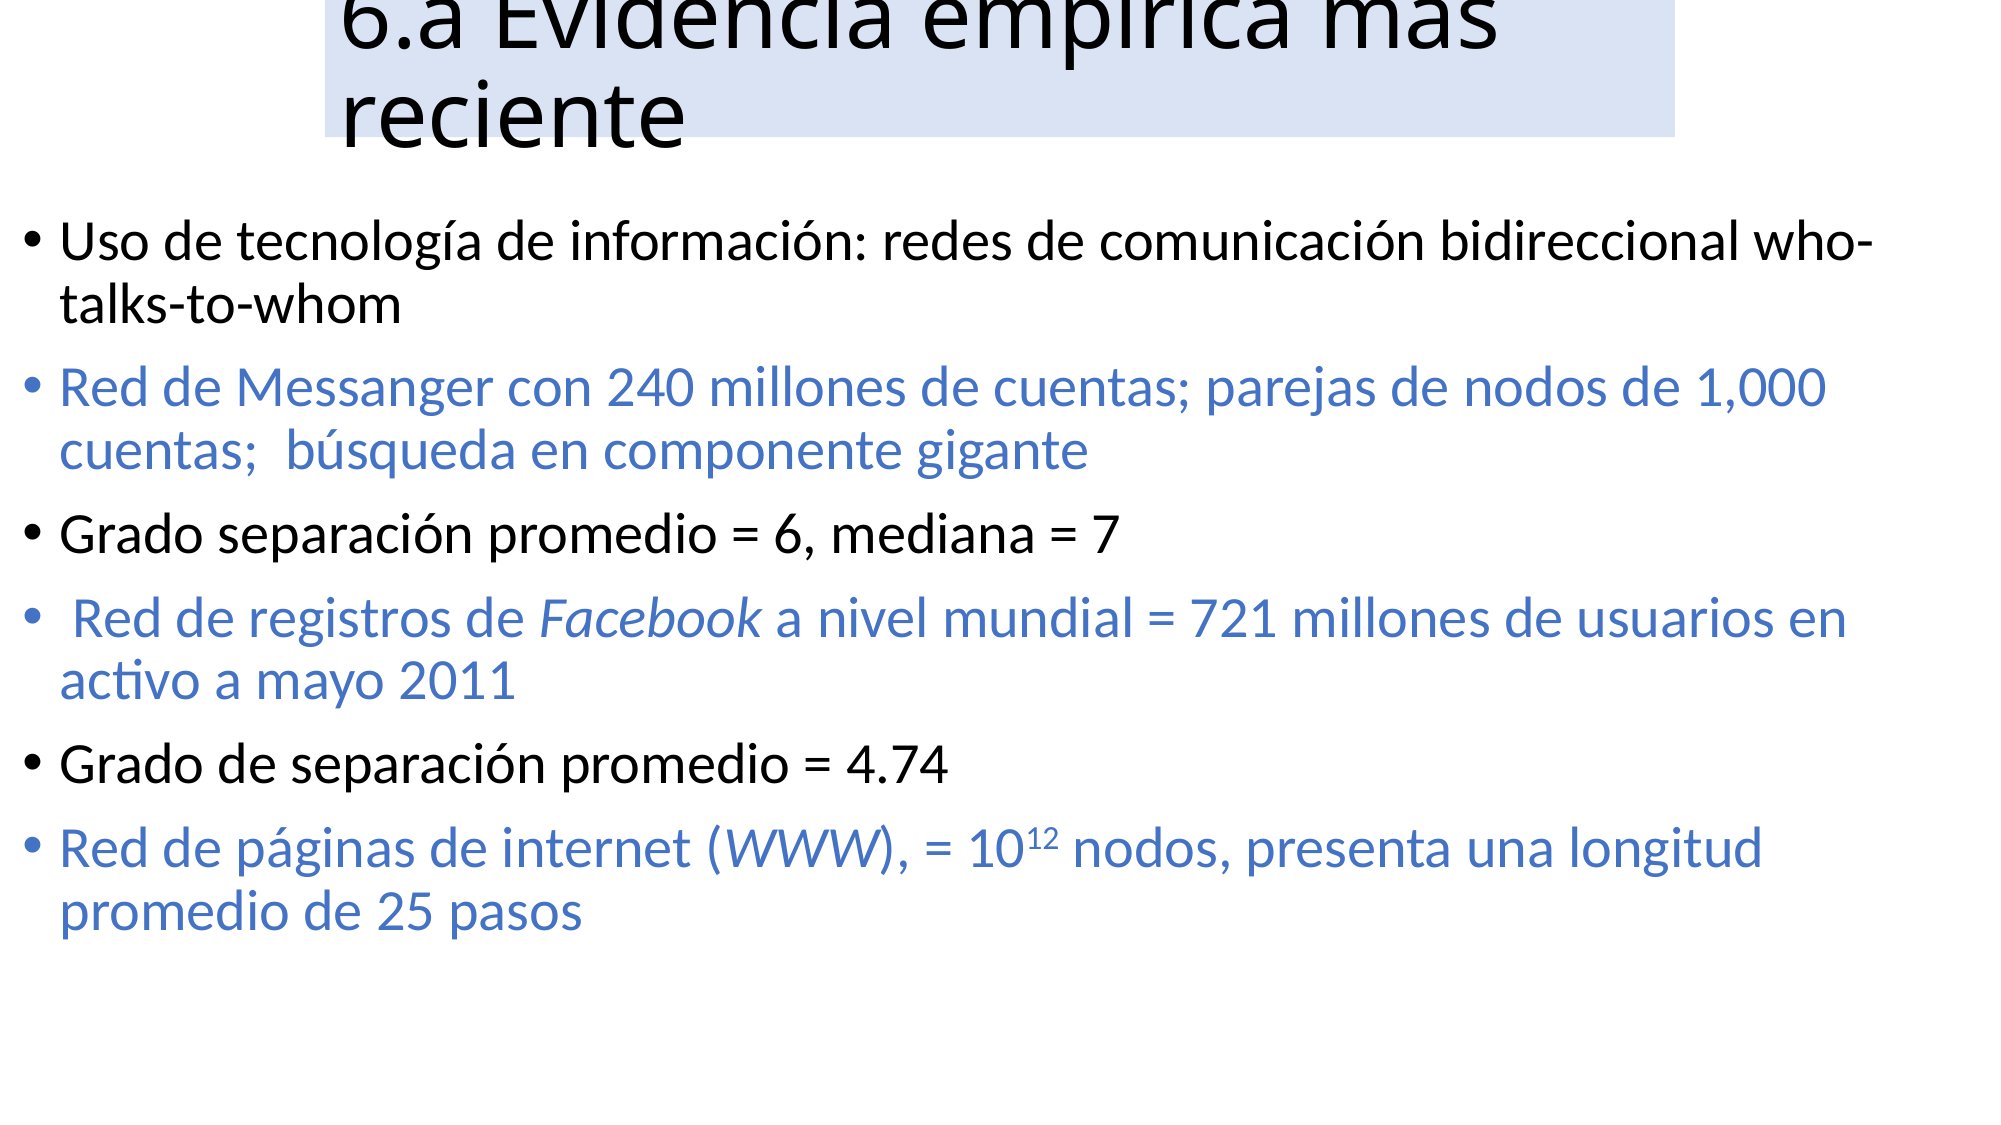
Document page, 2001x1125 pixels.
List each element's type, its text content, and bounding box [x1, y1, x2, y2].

title 6.a Evidencia empírica más reciente [324, 0, 1675, 138]
list Uso de tecnología de información: redes de comunicación bidireccional who-talks-to-whom Red de Messanger con 240 millones de cuentas; parejas de nodos de 1,000 cuentas; búsqueda en componente gigante Grado separación promedio = 6, mediana = 7 Red de registros de Facebook a nivel mundial = 721 millones de usuarios en activo a mayo 2011 Grado de separación promedio = 4.74 Red de páginas de internet (WWW), = 1012 nodos, presenta una longitud promedio de 25 pasos [7, 202, 1993, 1003]
